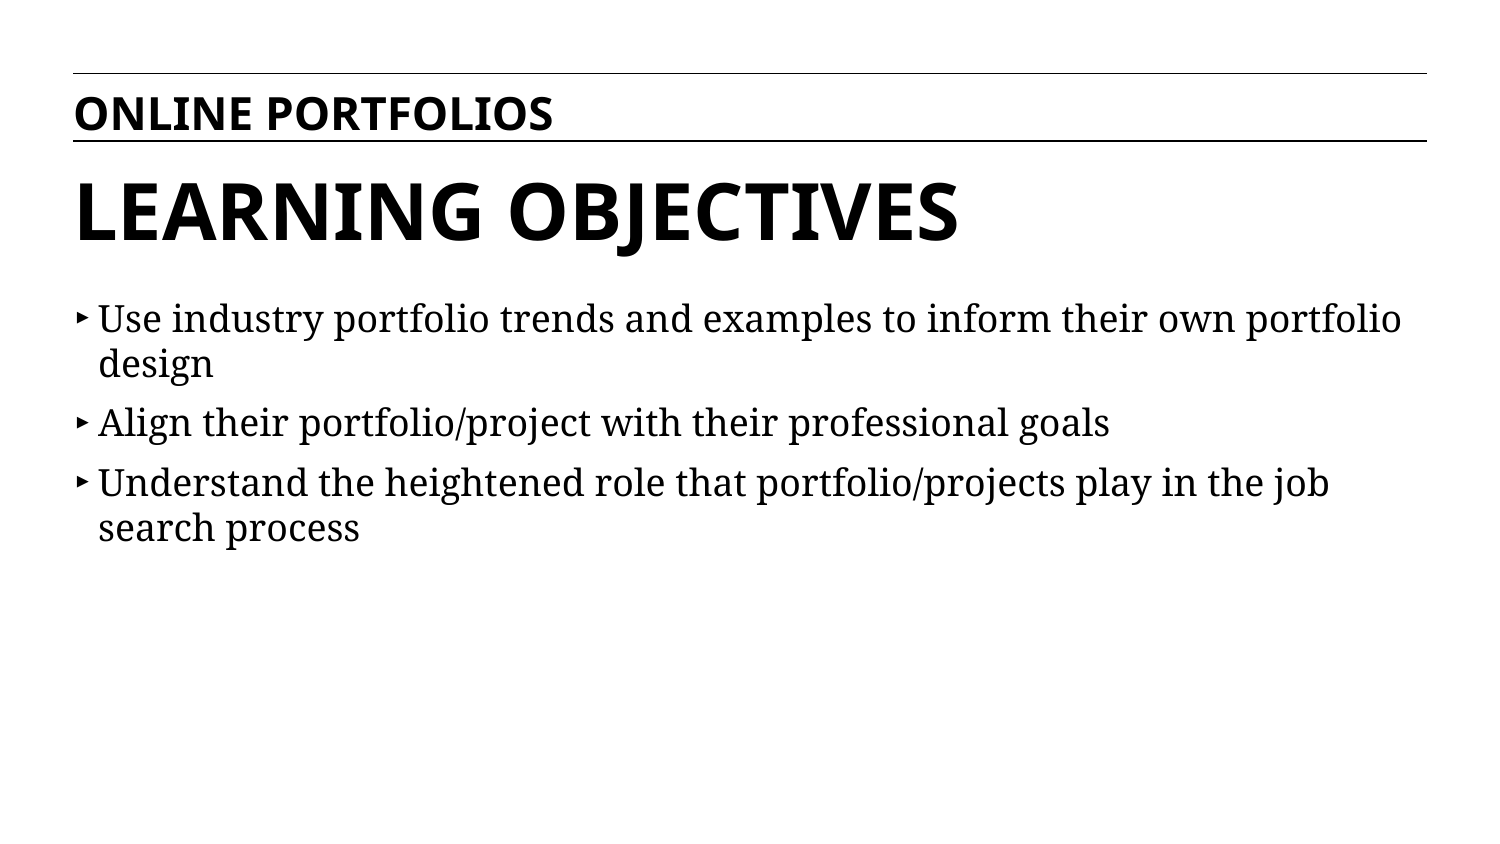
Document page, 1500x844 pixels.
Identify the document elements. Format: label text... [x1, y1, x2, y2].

list Use industry portfolio trends and examples to inform their own portfolio design Align their portfolio/project with their professional goals Understand the heightened role that portfolio/projects play in the job search process [73, 253, 1427, 676]
text_box ONLINE PORTFOLIOS [73, 85, 964, 135]
title LEARNING OBJECTIVES [72, 169, 1427, 253]
